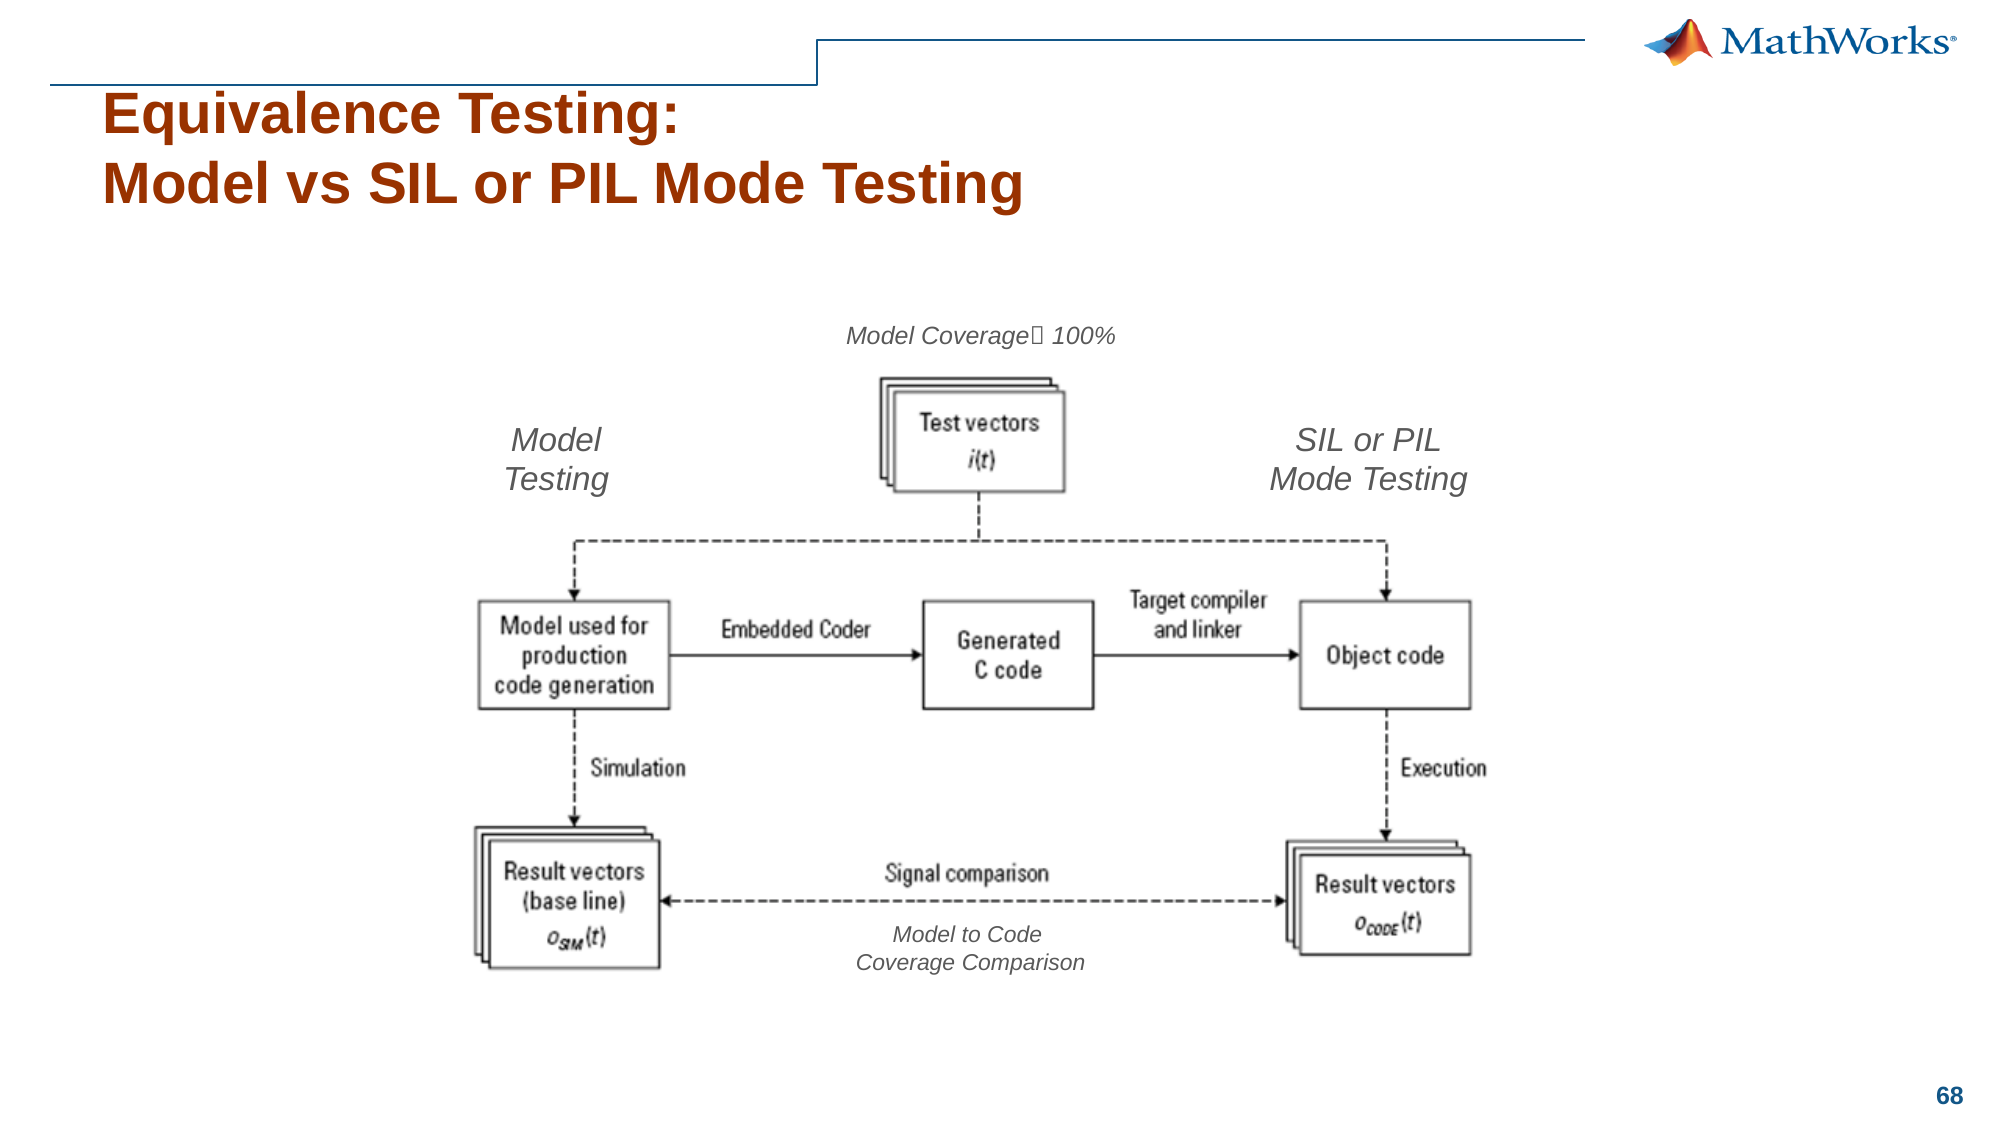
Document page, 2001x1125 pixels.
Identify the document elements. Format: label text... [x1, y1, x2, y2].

text_box Model Coverage 100% [791, 311, 1172, 357]
picture [381, 363, 1681, 991]
picture [1634, 7, 1977, 78]
title Equivalence Testing: Model vs SIL or PIL Mode Testing [87, 67, 1413, 231]
